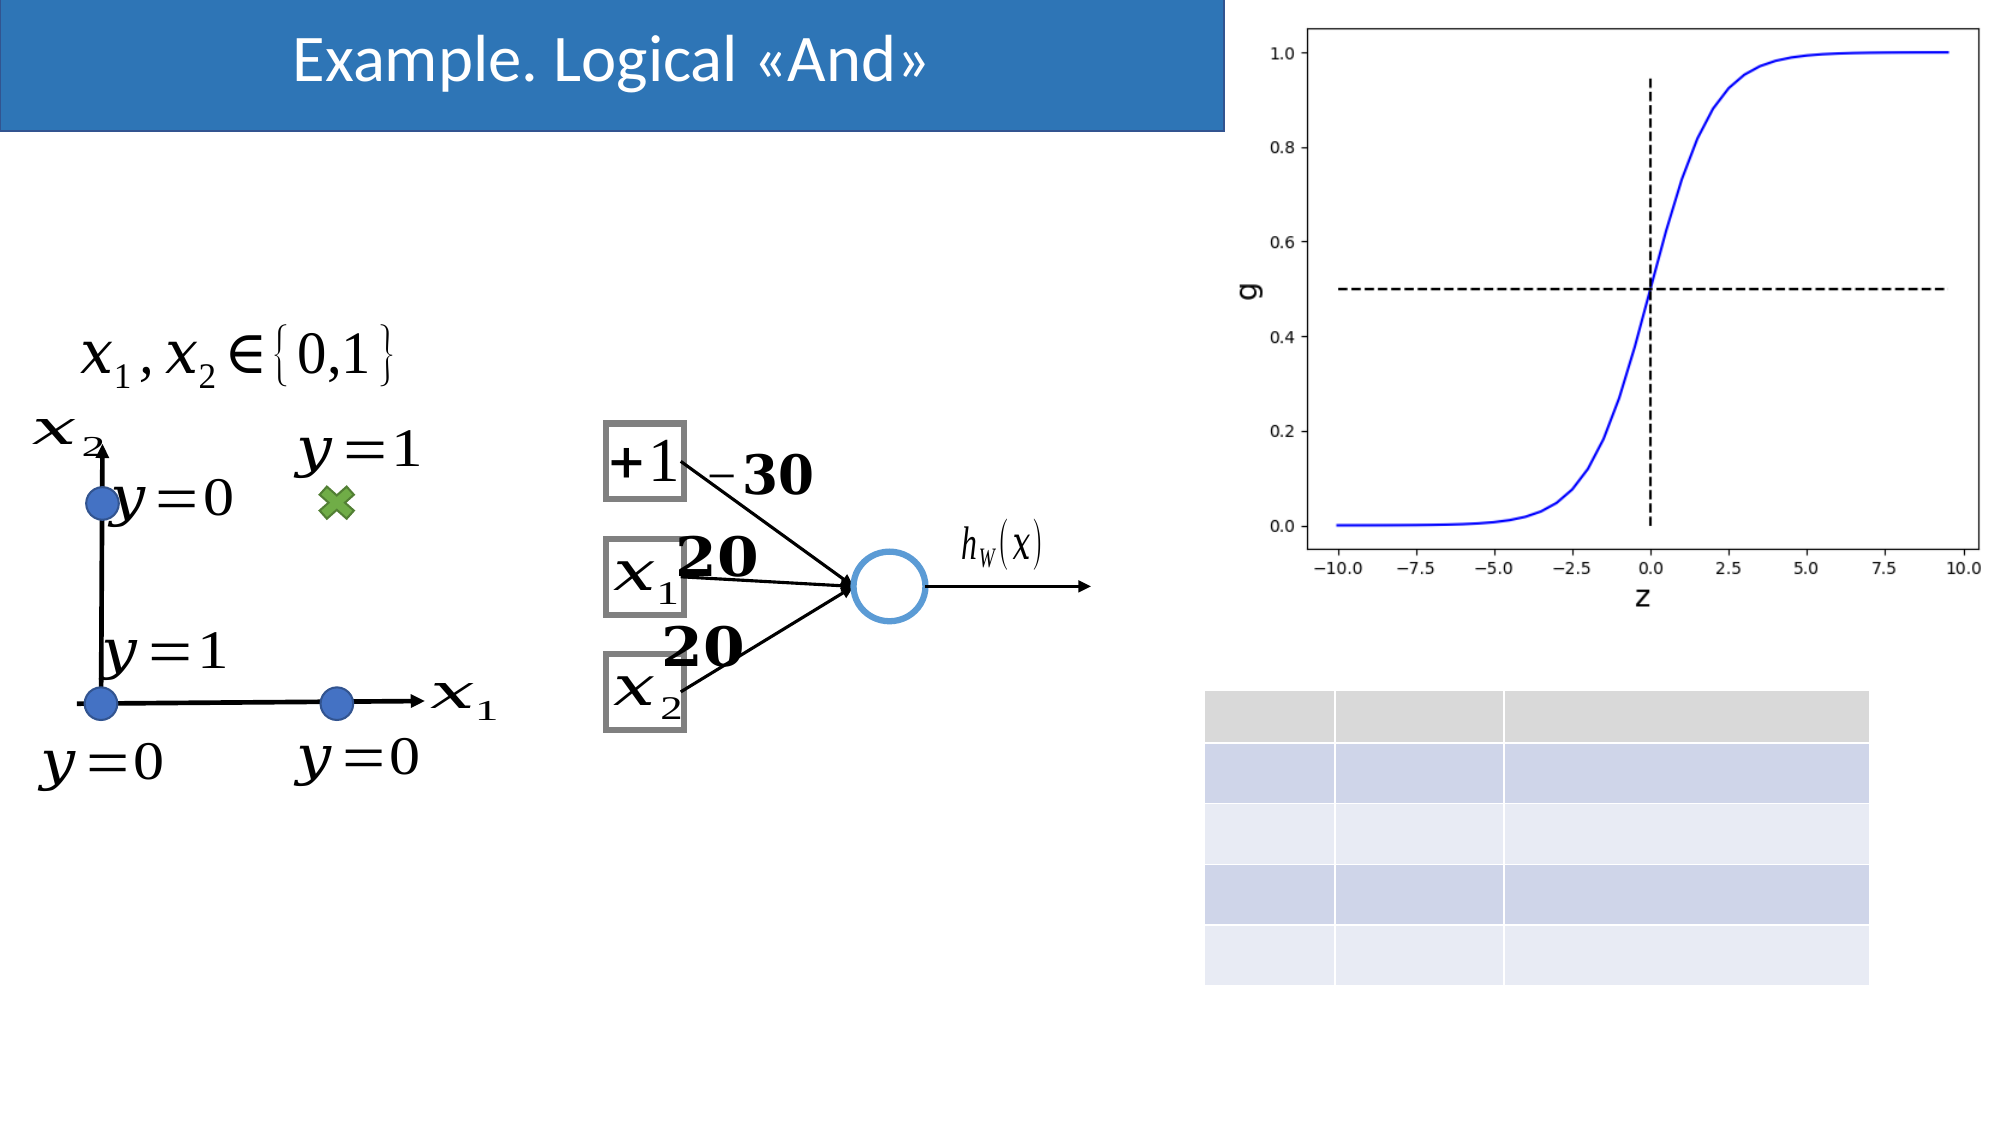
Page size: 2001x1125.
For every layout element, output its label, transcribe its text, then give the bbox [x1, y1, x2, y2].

text_box [318, 485, 356, 521]
text_box Example. Logical «And» [0, 0, 1225, 132]
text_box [680, 586, 854, 692]
text_box [319, 704, 355, 722]
text_box [83, 704, 119, 722]
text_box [680, 576, 854, 586]
text_box [103, 686, 118, 700]
text_box [854, 550, 927, 623]
text_box [103, 486, 120, 521]
text_box [85, 486, 100, 521]
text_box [76, 700, 425, 704]
picture [1223, 24, 2000, 615]
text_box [680, 461, 854, 576]
text_box [84, 686, 100, 700]
text_box [319, 686, 354, 700]
